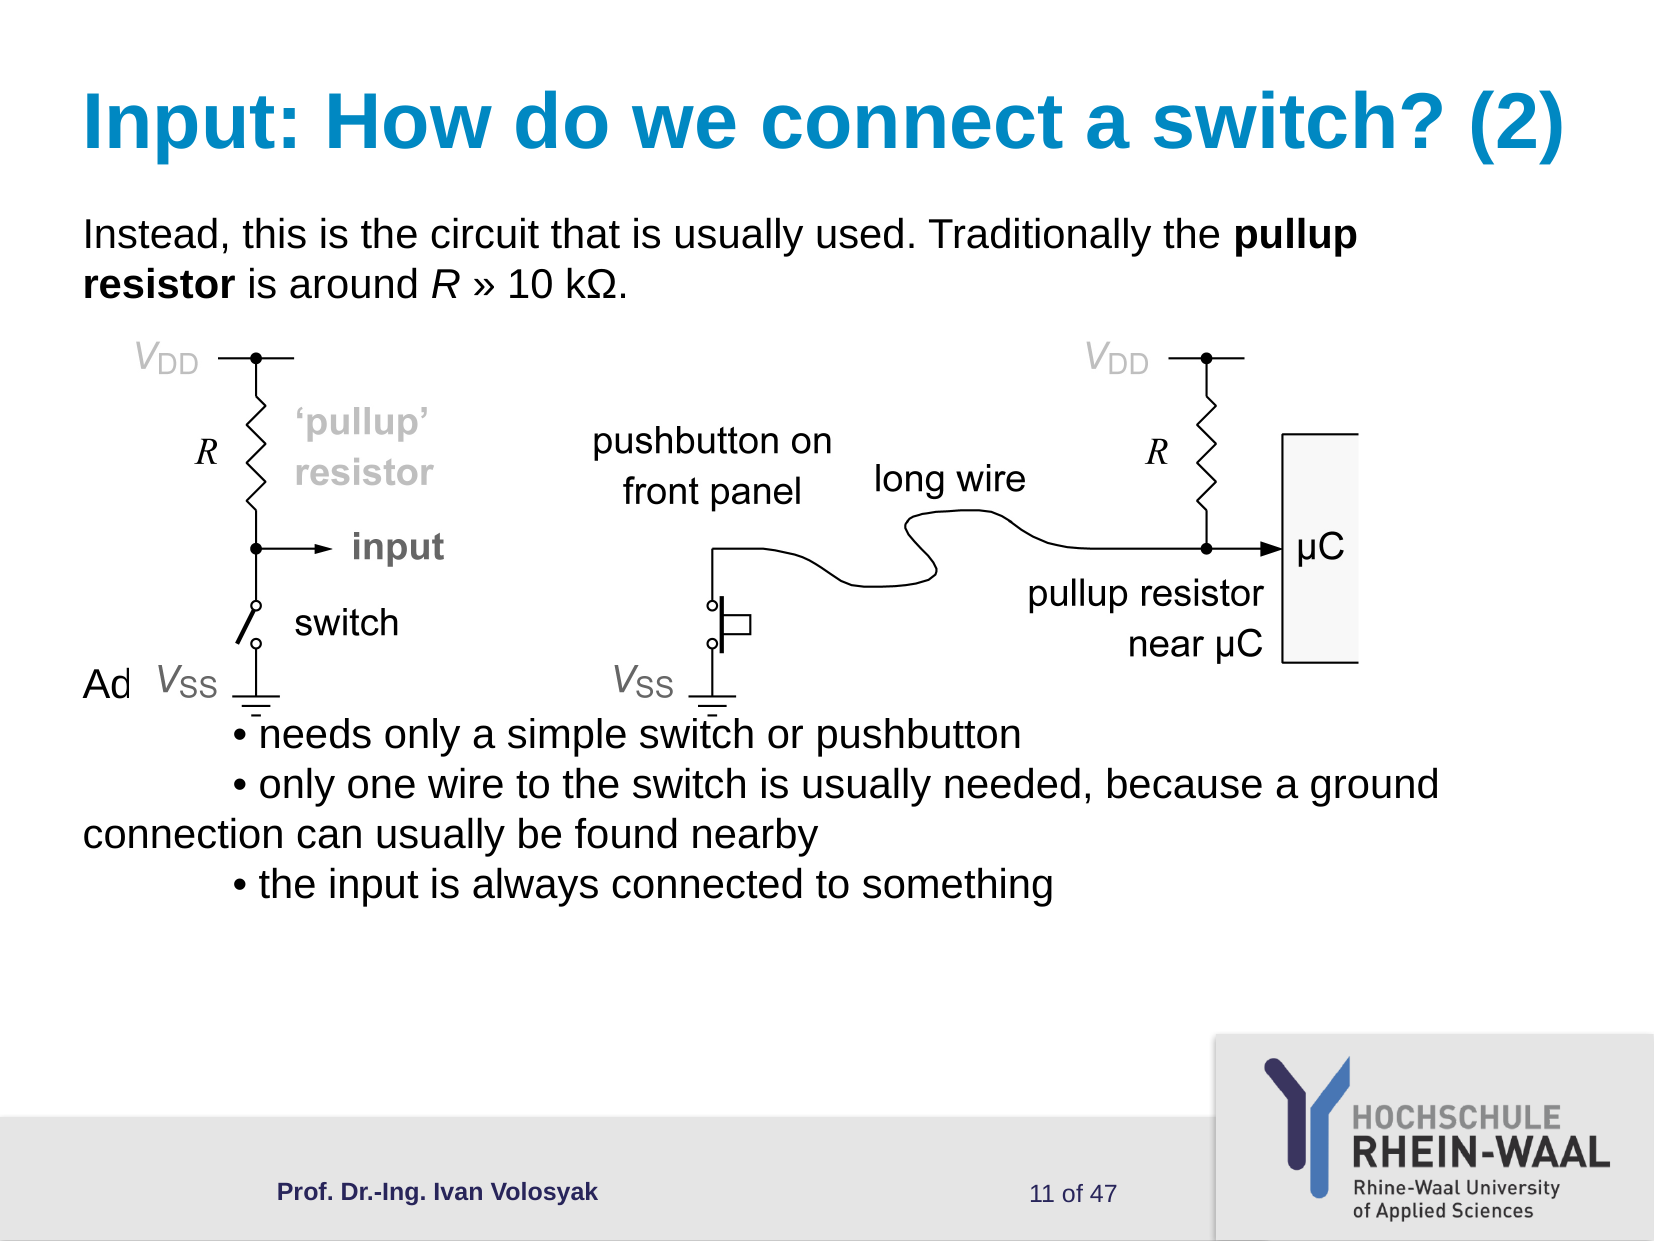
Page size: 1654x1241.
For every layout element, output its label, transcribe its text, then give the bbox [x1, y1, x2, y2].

title Input: How do we connect a switch? (2) [82, 80, 1572, 209]
footer Prof. Dr.-Ing. Ivan Volosyak [276, 1147, 990, 1214]
text_box Instead, this is the circuit that is usually used. Traditionally the pullup resistor is around R » 10 kΩ. Advantages of this circuit: • needs only a simple switch or pushbutton • only one wire to the switch is usually needed, because a ground connection can usually be found nearby • the input is always connected to something [82, 206, 1571, 1033]
picture [129, 324, 1373, 718]
picture [1239, 966, 1633, 1241]
